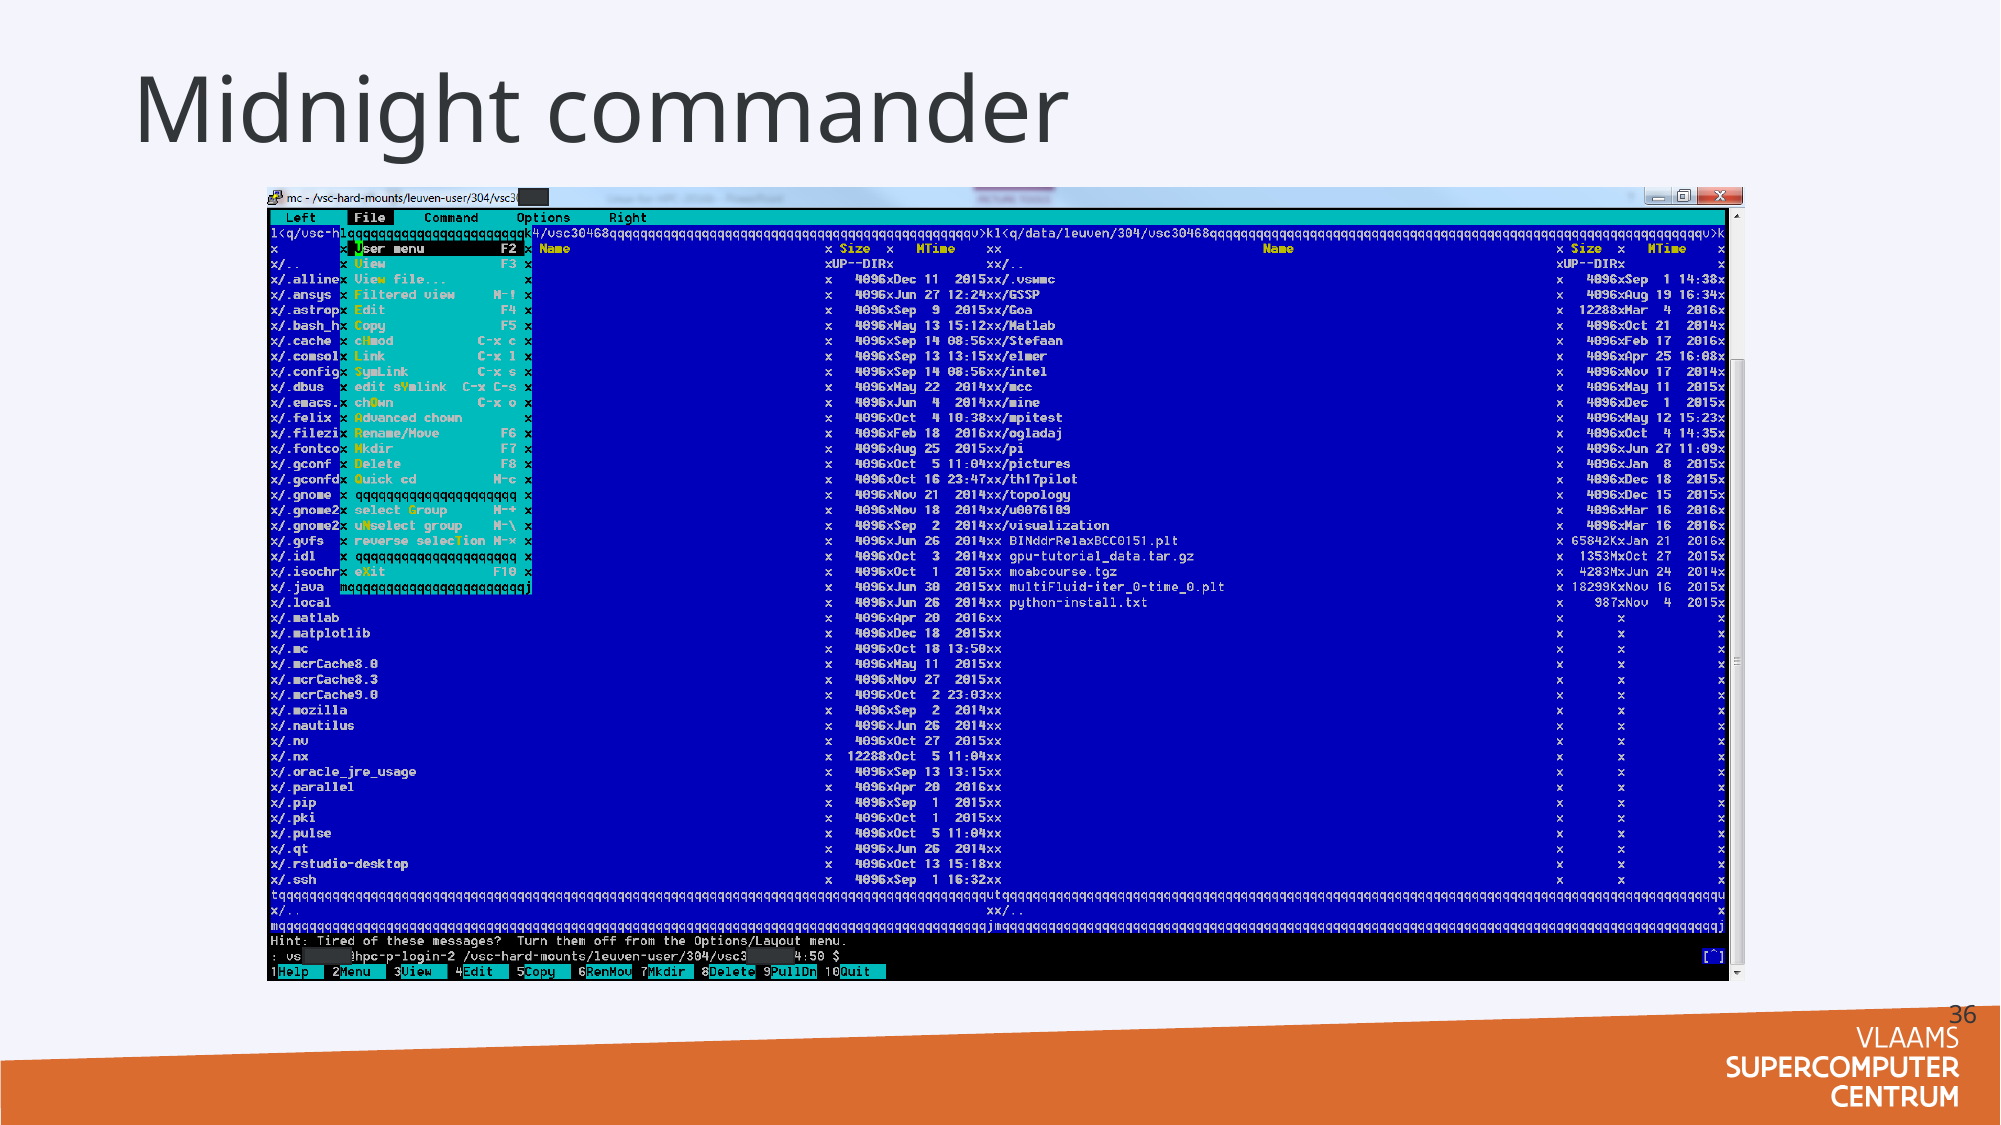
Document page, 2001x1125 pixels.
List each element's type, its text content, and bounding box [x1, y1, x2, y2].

slide_number 36 [1787, 992, 1993, 1040]
picture [1725, 1021, 1960, 1117]
picture [267, 187, 1745, 981]
title Midnight commander [117, 4, 1843, 222]
